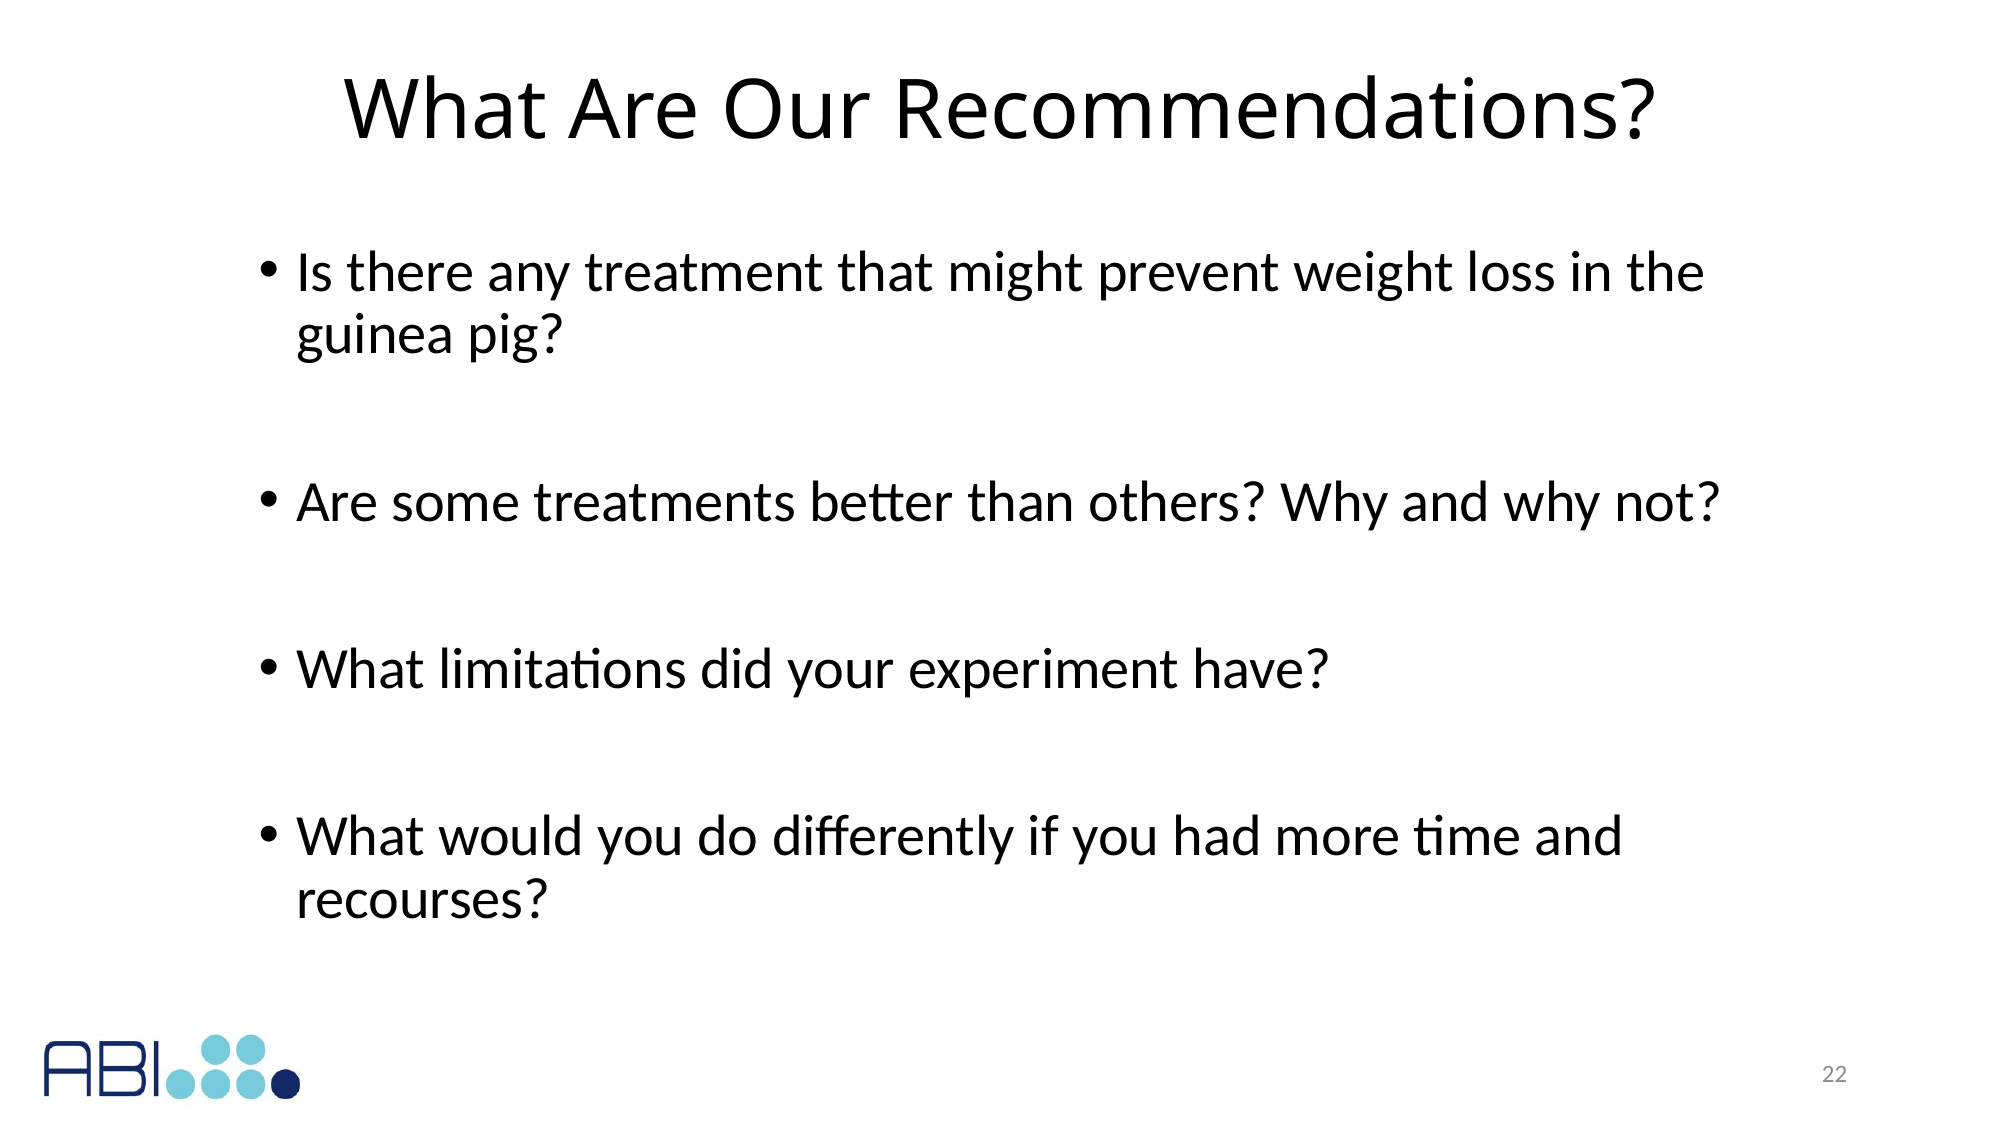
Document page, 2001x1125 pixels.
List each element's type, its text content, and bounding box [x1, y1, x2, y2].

slide_number 22 [1412, 1042, 1863, 1103]
picture [30, 1018, 306, 1109]
list Is there any treatment that might prevent weight loss in the guinea pig? Are some treatments better than others? Why and why not? What limitations did your experiment have? What would you do differently if you had more time and recourses? [243, 233, 1757, 992]
title What Are Our Recommendations? [137, 59, 1863, 165]
